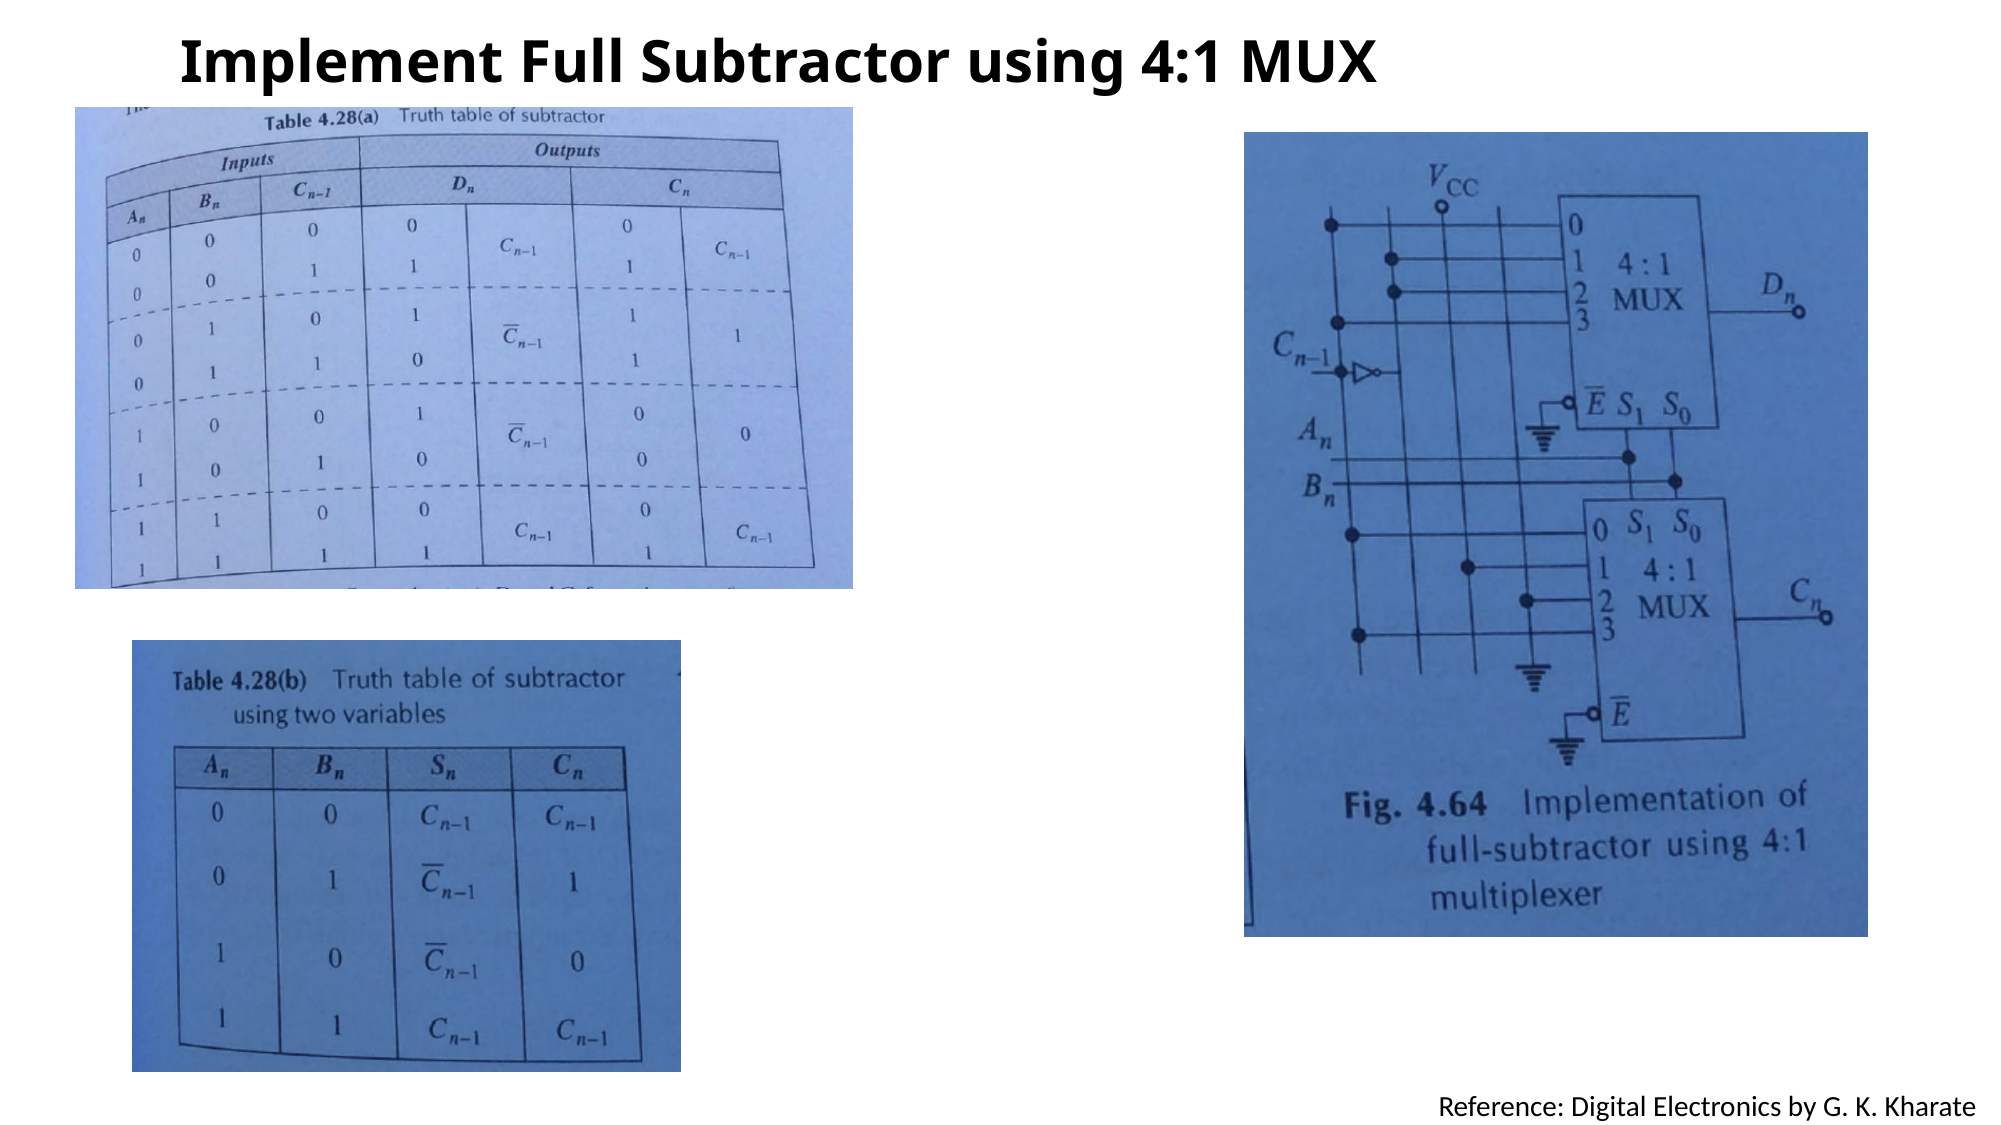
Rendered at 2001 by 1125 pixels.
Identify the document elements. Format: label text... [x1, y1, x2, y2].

text_box Reference: Digital Electronics by G. K. Kharate [1423, 1079, 2000, 1125]
picture [132, 640, 681, 1072]
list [75, 107, 853, 589]
picture [1244, 132, 1868, 938]
title Implement Full Subtractor using 4:1 MUX [165, 20, 1494, 108]
